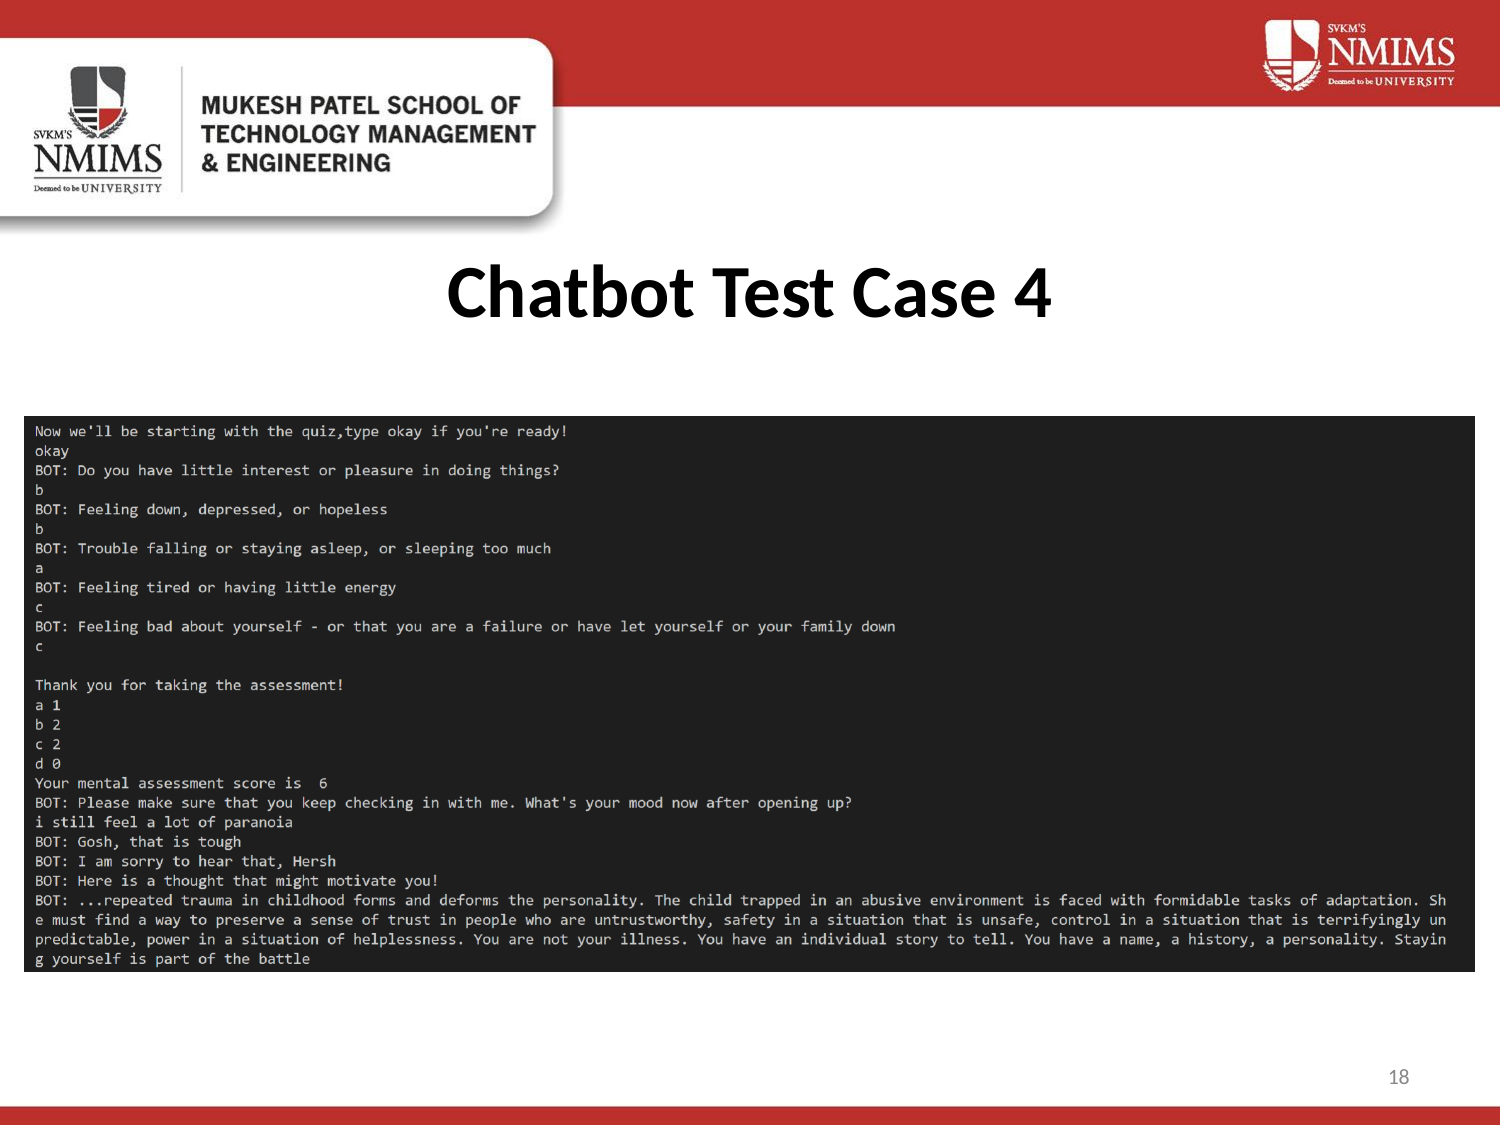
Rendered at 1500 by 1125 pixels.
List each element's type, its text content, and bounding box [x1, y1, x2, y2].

slide_number 18 [1074, 1045, 1425, 1106]
picture [0, 0, 1500, 1125]
title Chatbot Test Case 4 [75, 212, 1425, 363]
